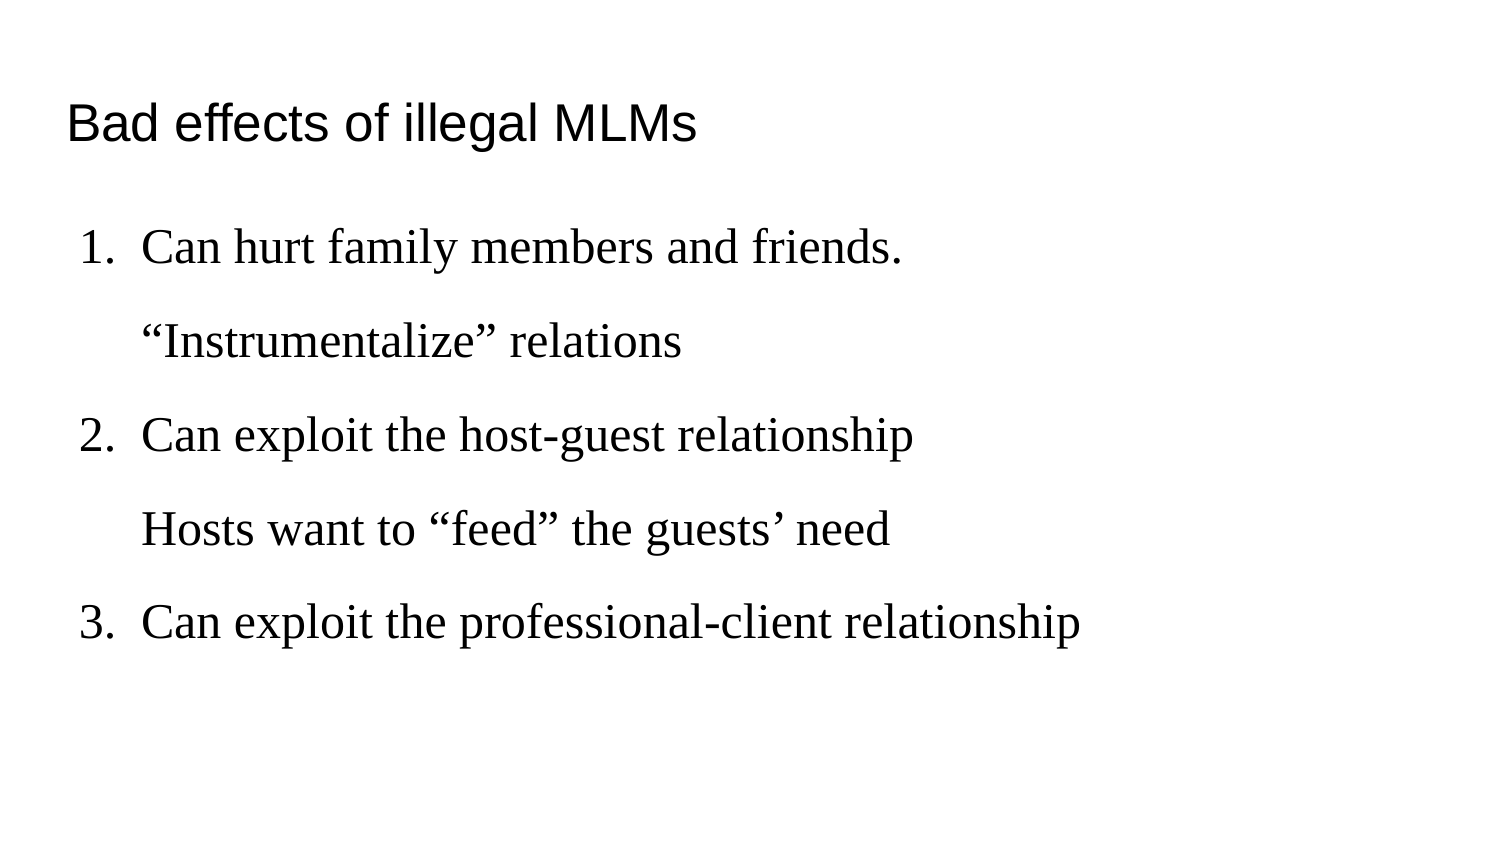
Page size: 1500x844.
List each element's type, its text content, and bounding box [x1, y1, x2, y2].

title Bad effects of illegal MLMs [51, 72, 1449, 167]
list Can hurt family members and friends. “Instrumentalize” relations Can exploit the host-guest relationship Hosts want to “feed” the guests’ need Can exploit the professional-client relationship [51, 189, 1449, 750]
